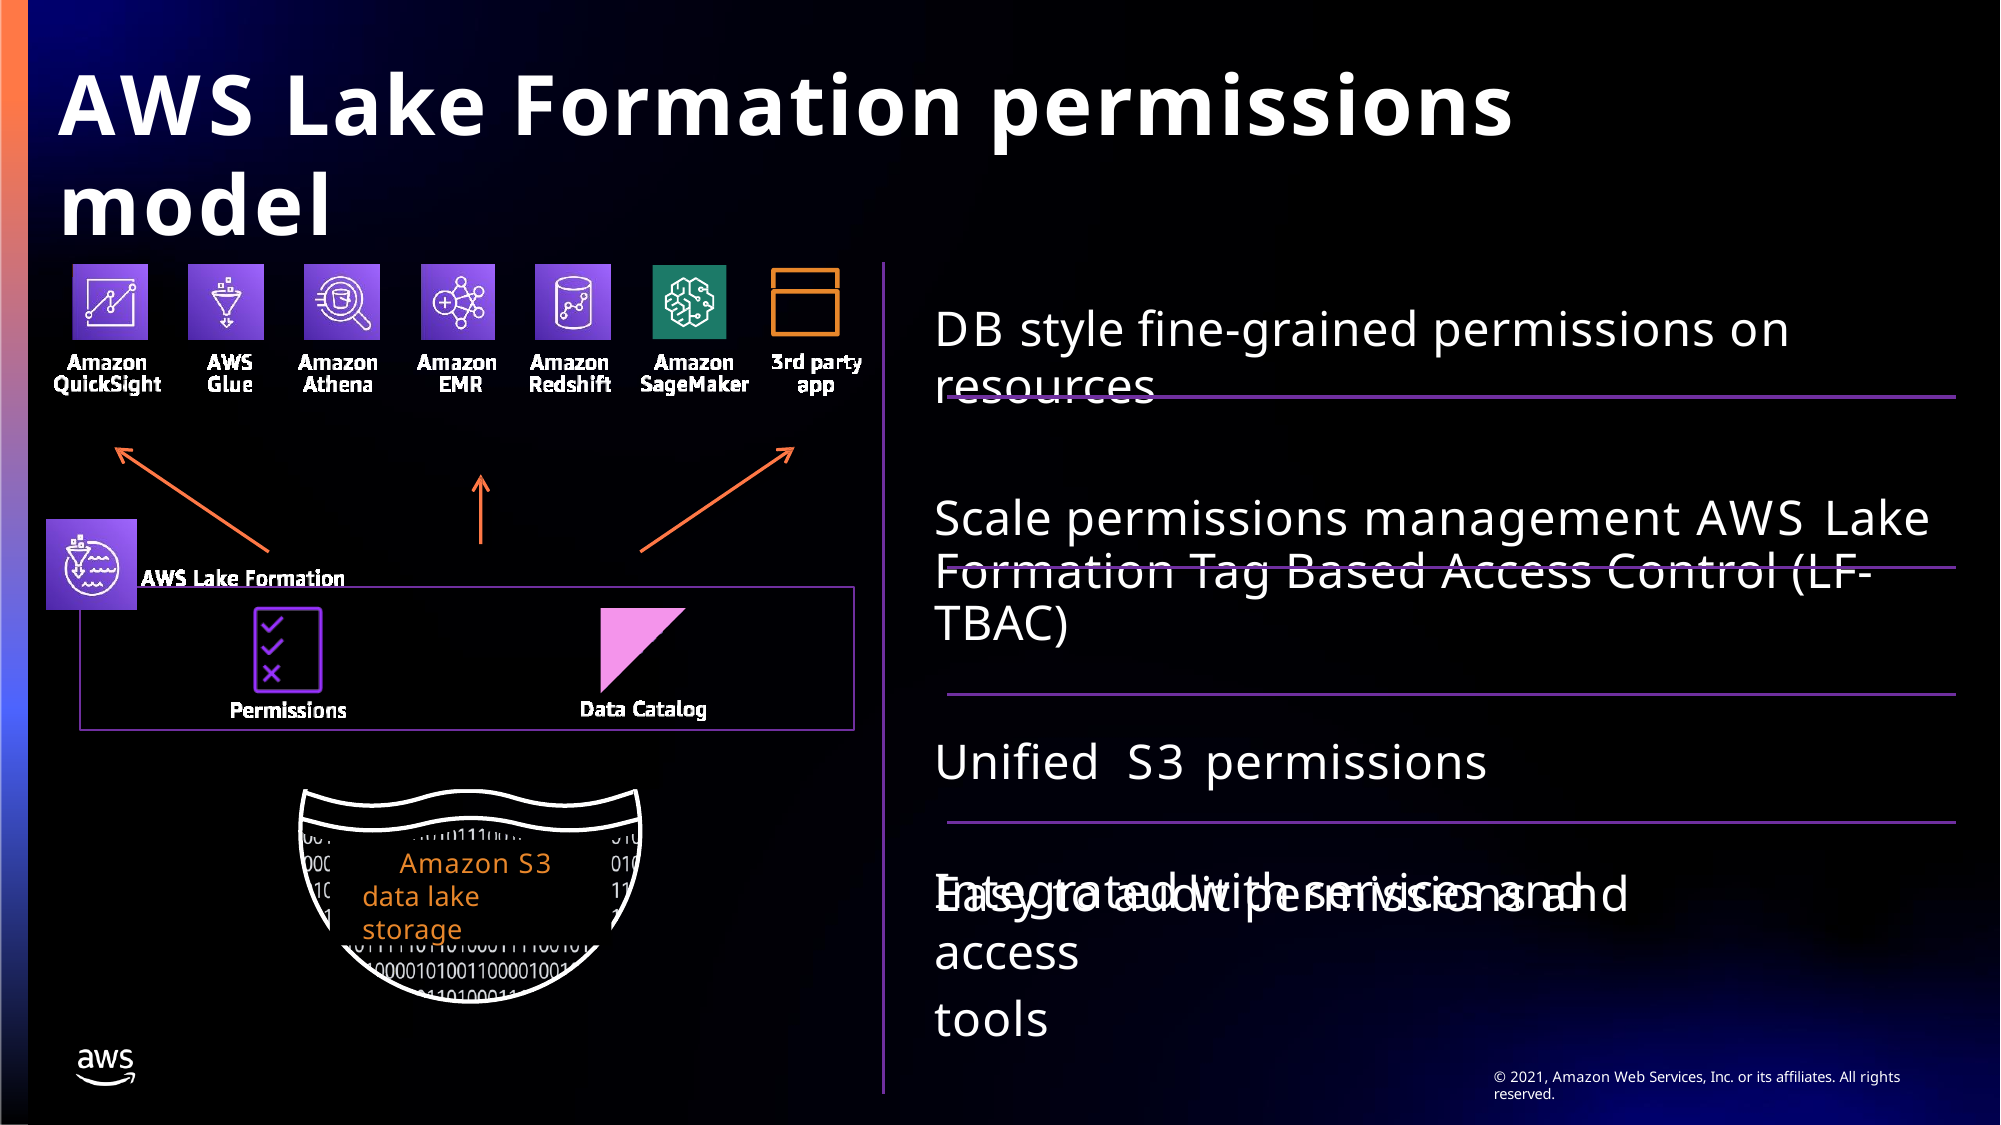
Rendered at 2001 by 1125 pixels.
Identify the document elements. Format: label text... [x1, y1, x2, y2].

text_box [771, 267, 840, 337]
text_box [298, 354, 377, 392]
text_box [297, 740, 660, 1004]
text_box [207, 353, 253, 392]
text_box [652, 264, 727, 340]
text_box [530, 354, 611, 392]
footer © 2021, Amazon Web Services, Inc. or its affiliates. All rights reserved. [1491, 1066, 1958, 1125]
text_box Easy to audit permissions and access [932, 861, 1740, 979]
title AWS Lake Formation permissions model [56, 50, 1692, 253]
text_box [53, 354, 162, 397]
text_box DB style fine-grained permissions on resources Scale permissions management AWS Lake Formation Tag Based Access Control (LF-TBAC) Unified S3 permissions Integrated with services and tools [932, 295, 1969, 1046]
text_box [641, 354, 749, 397]
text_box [45, 426, 855, 732]
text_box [771, 353, 862, 396]
picture [0, 0, 2000, 1125]
